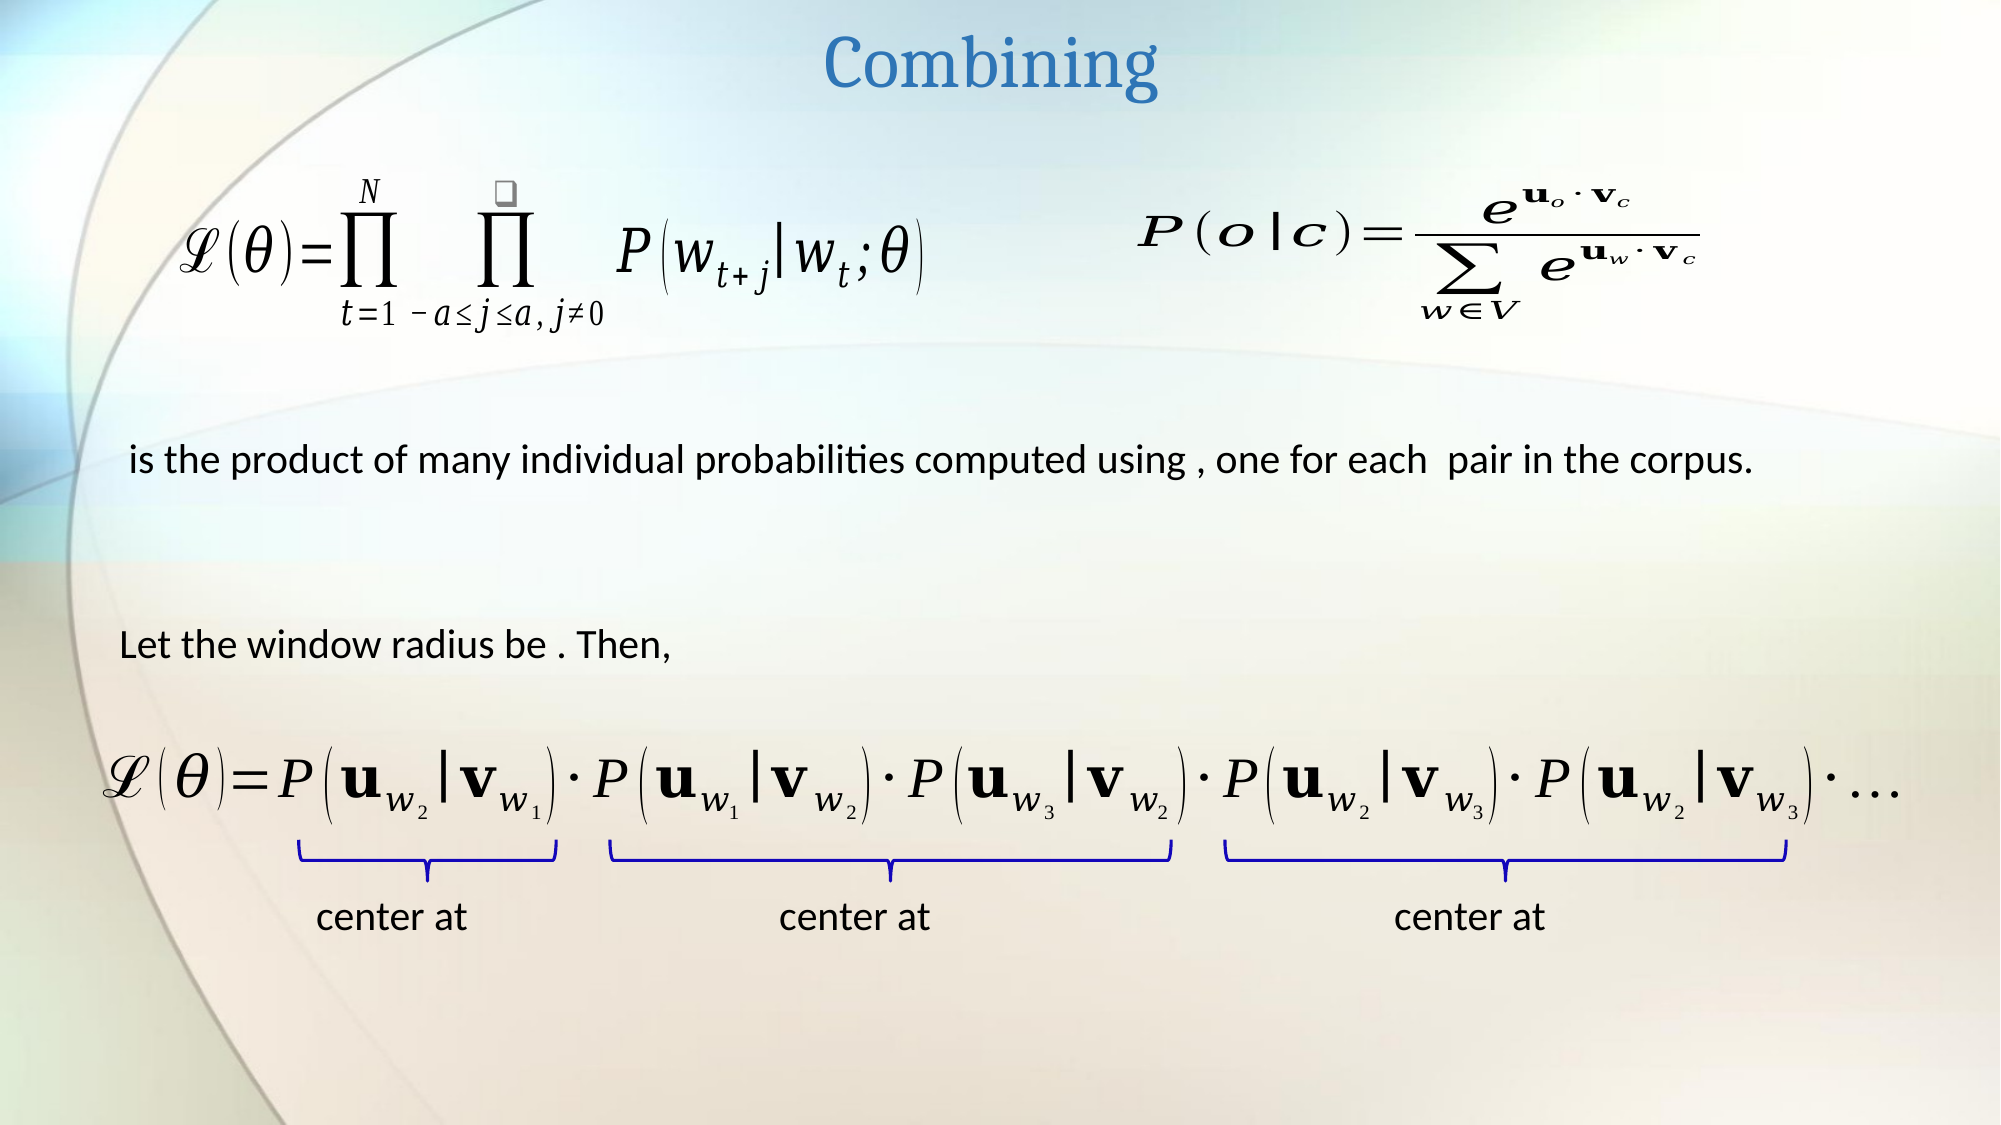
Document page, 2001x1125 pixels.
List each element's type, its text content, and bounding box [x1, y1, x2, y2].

text_box [1224, 839, 1787, 882]
picture [0, 0, 2001, 1125]
text_box Combining [77, 11, 1907, 105]
text_box [609, 839, 1172, 882]
text_box [297, 839, 557, 882]
